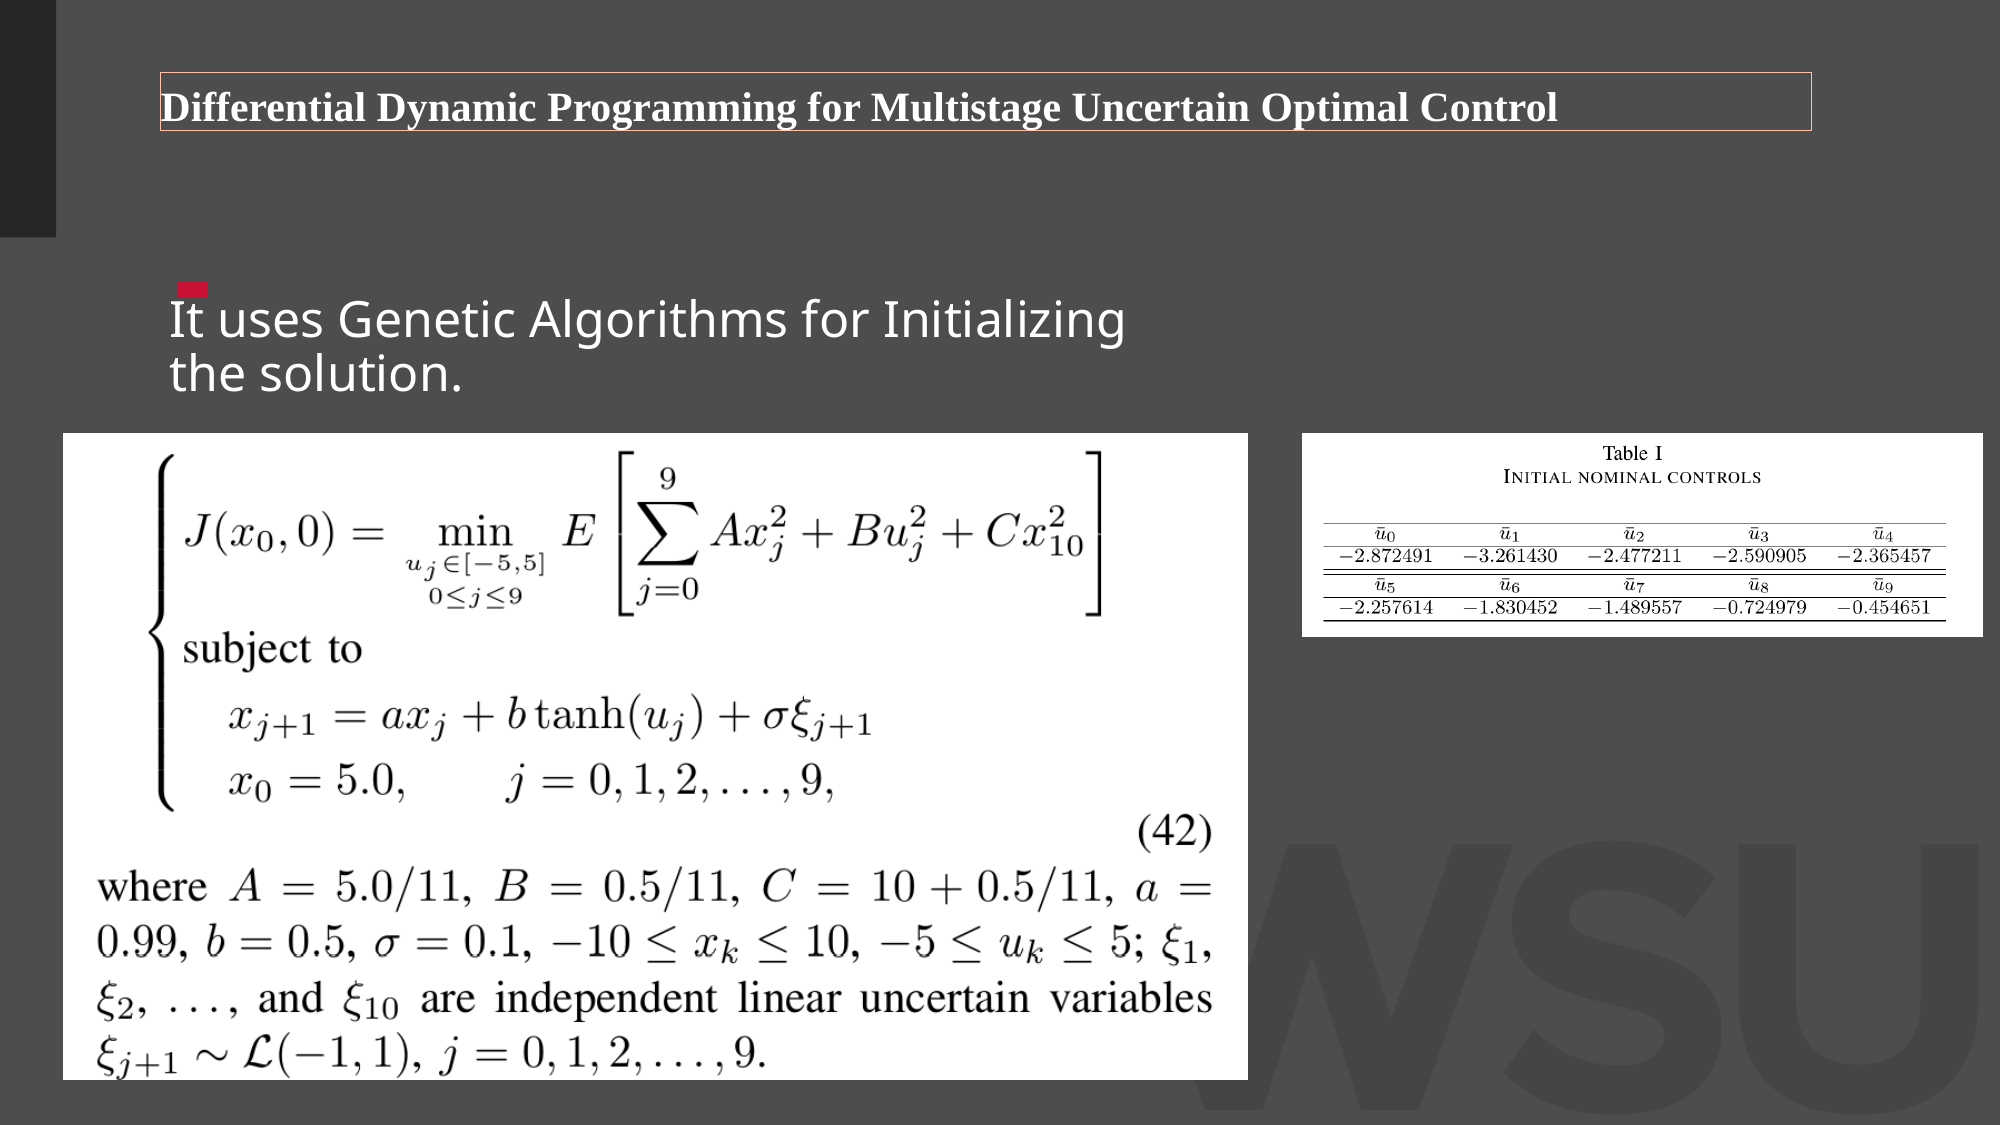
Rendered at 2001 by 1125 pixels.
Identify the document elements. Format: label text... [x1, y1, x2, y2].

picture [1302, 433, 1983, 637]
list It uses Genetic Algorithms for Initializing the solution. [169, 294, 1196, 433]
title Differential Dynamic Programming for Multistage Uncertain Optimal Control [160, 72, 1812, 131]
picture [63, 433, 1979, 1115]
